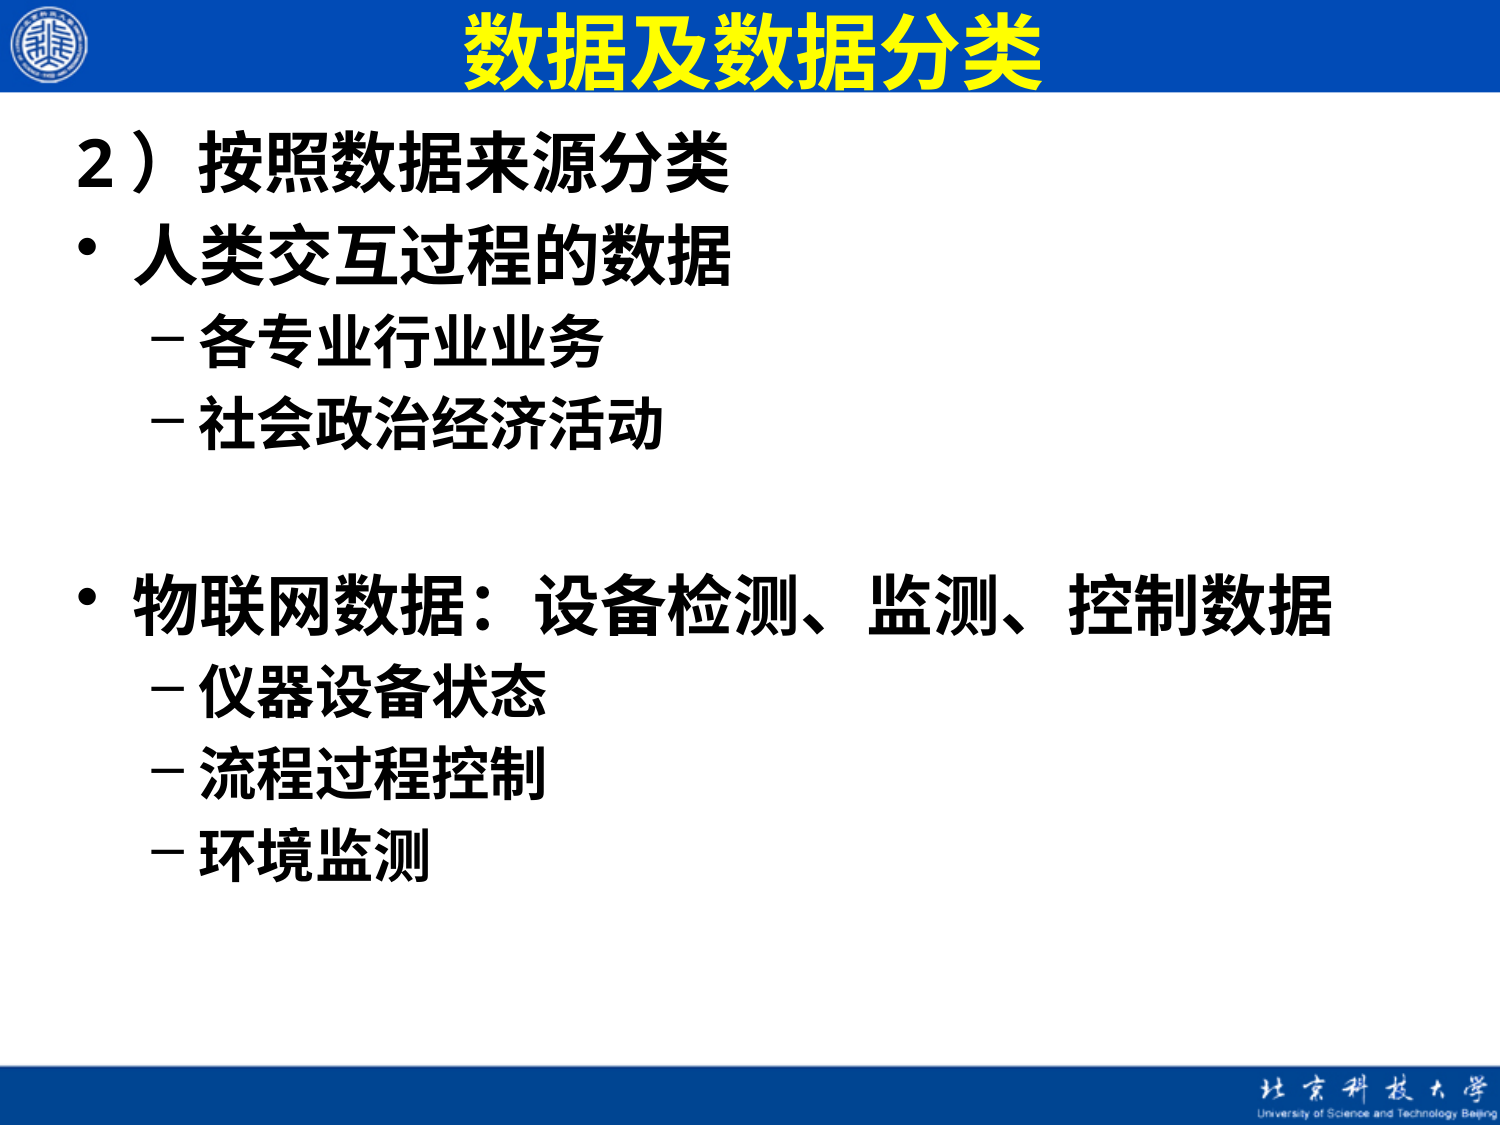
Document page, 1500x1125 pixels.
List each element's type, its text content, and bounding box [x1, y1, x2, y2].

title 数据及数据分类 [3, 6, 1500, 94]
list 2）按照数据来源分类 人类交互过程的数据 各专业行业业务 社会政治经济活动 物联网数据：设备检测、监测、控制数据 仪器设备状态 流程过程控制 环境监测 [61, 113, 1447, 1038]
picture [0, 0, 1500, 1125]
